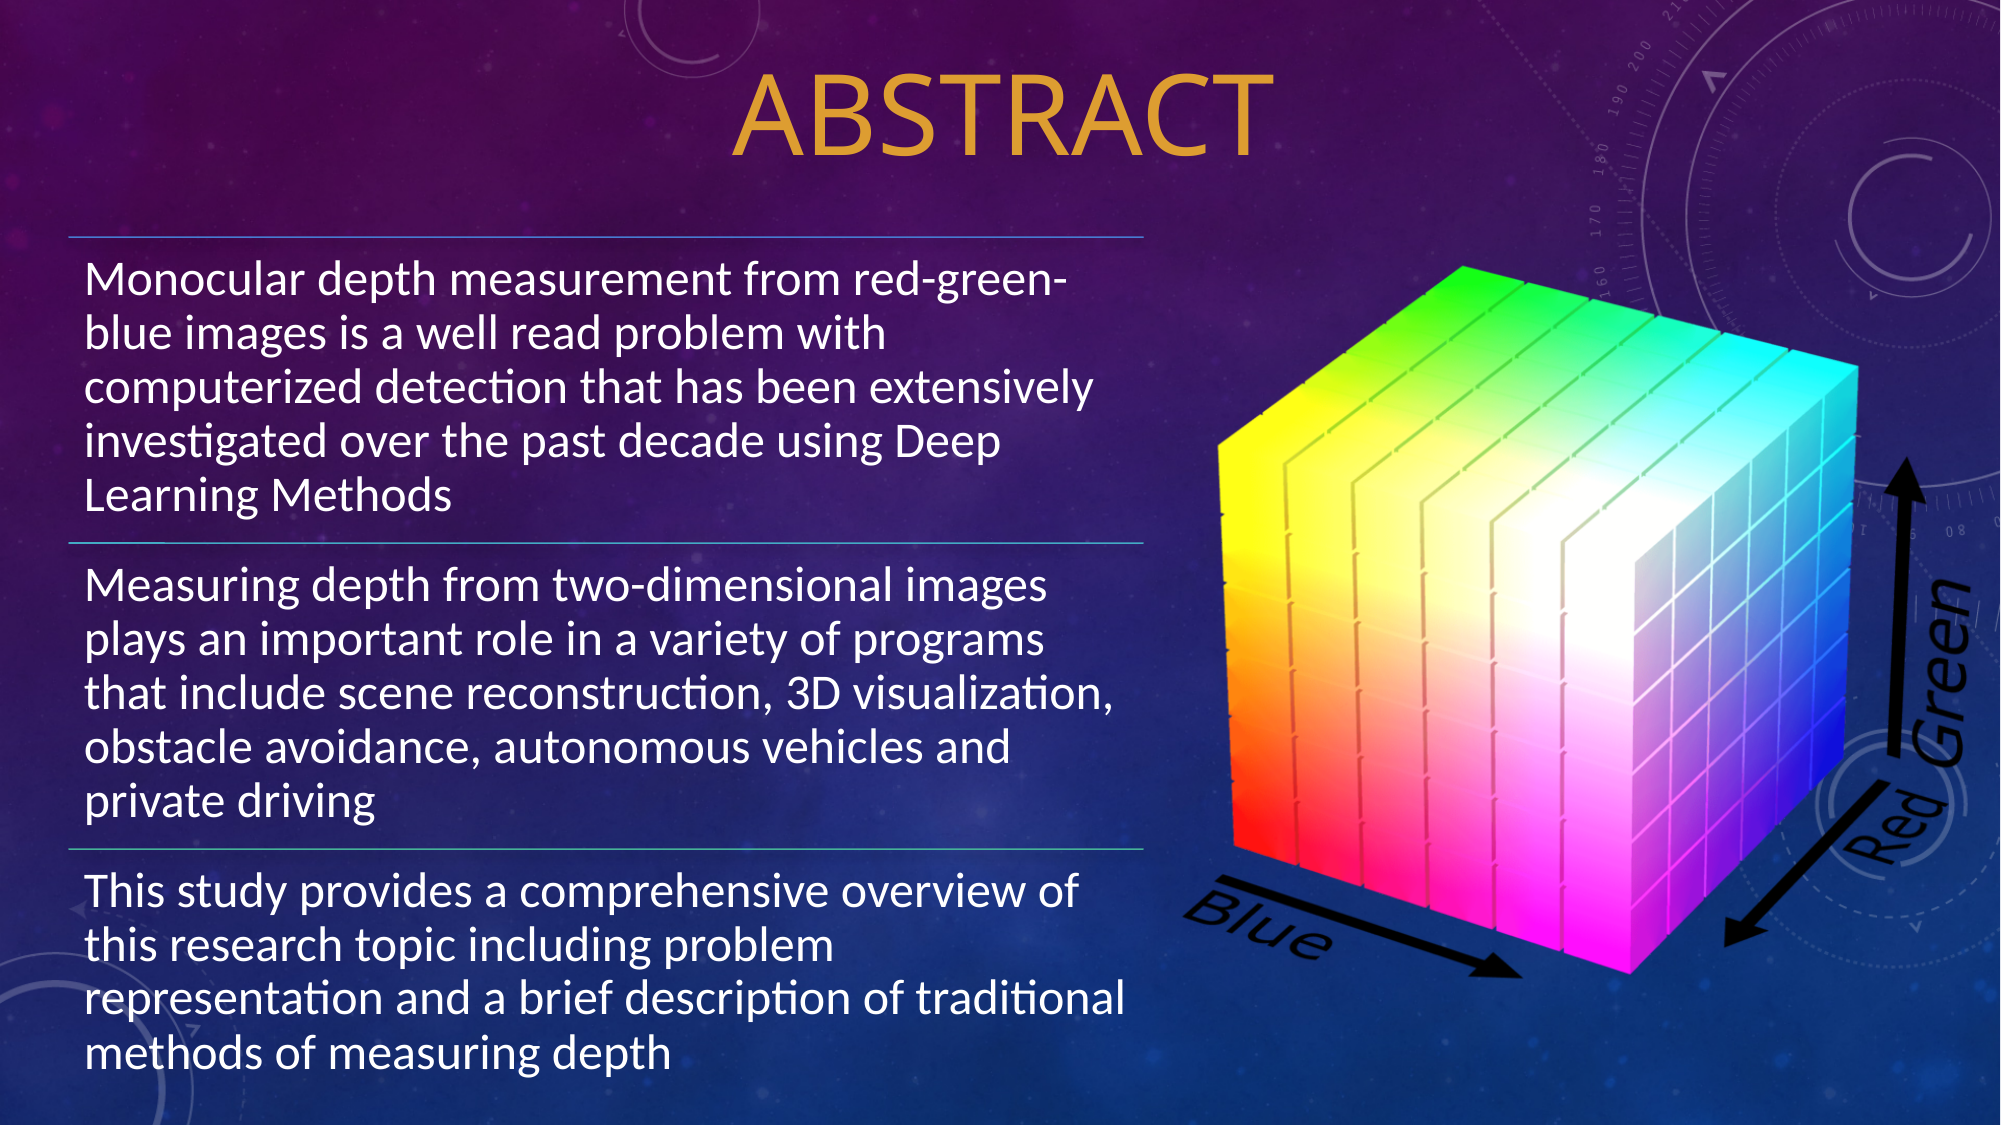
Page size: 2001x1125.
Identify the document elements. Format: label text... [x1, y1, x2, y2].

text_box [68, 236, 1144, 1125]
picture [0, 0, 2001, 1125]
title ABSTRACT [112, 0, 1896, 221]
